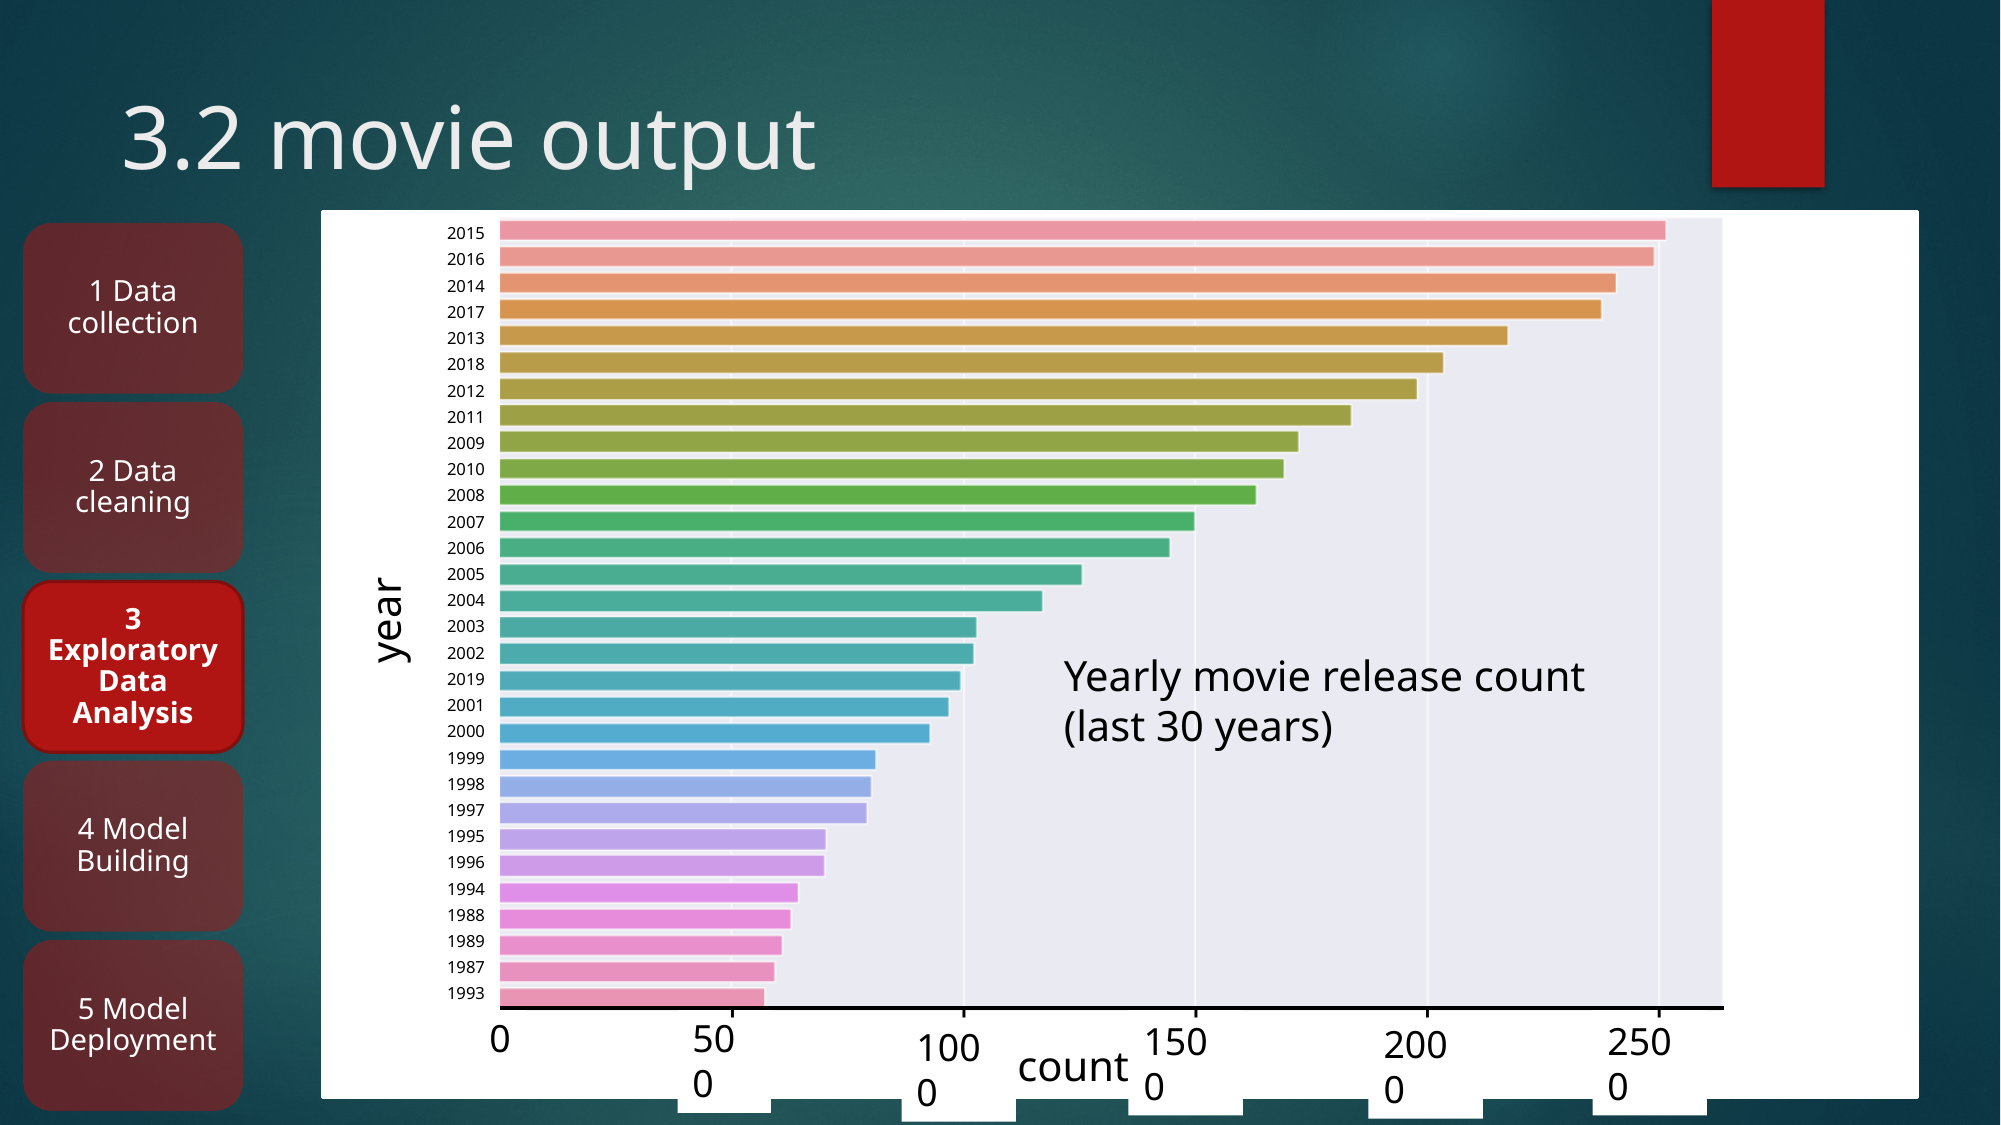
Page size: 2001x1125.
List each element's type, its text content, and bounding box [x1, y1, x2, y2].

text_box count [1002, 1050, 1153, 1098]
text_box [22, 222, 244, 1112]
text_box 500 [677, 1050, 771, 1113]
text_box 1500 [1128, 1050, 1243, 1116]
text_box [322, 211, 1918, 1098]
text_box 0 [474, 1011, 526, 1068]
text_box year [351, 556, 417, 679]
title 3.2 movie output [106, 74, 1649, 304]
text_box 1000 [901, 1050, 1016, 1122]
text_box 2000 [1368, 1050, 1483, 1119]
text_box 2015 2016 2014 2017 2013 2018 2012 2011 2009 2010 2008 2007 2006 2005 2004 2003 2002 2019 2001 2000 1999 1998 1997 1995 1996 1994 1988 1989 1987 1993 [431, 215, 492, 1011]
picture [0, 0, 2001, 1125]
text_box 2500 [1592, 1050, 1707, 1116]
